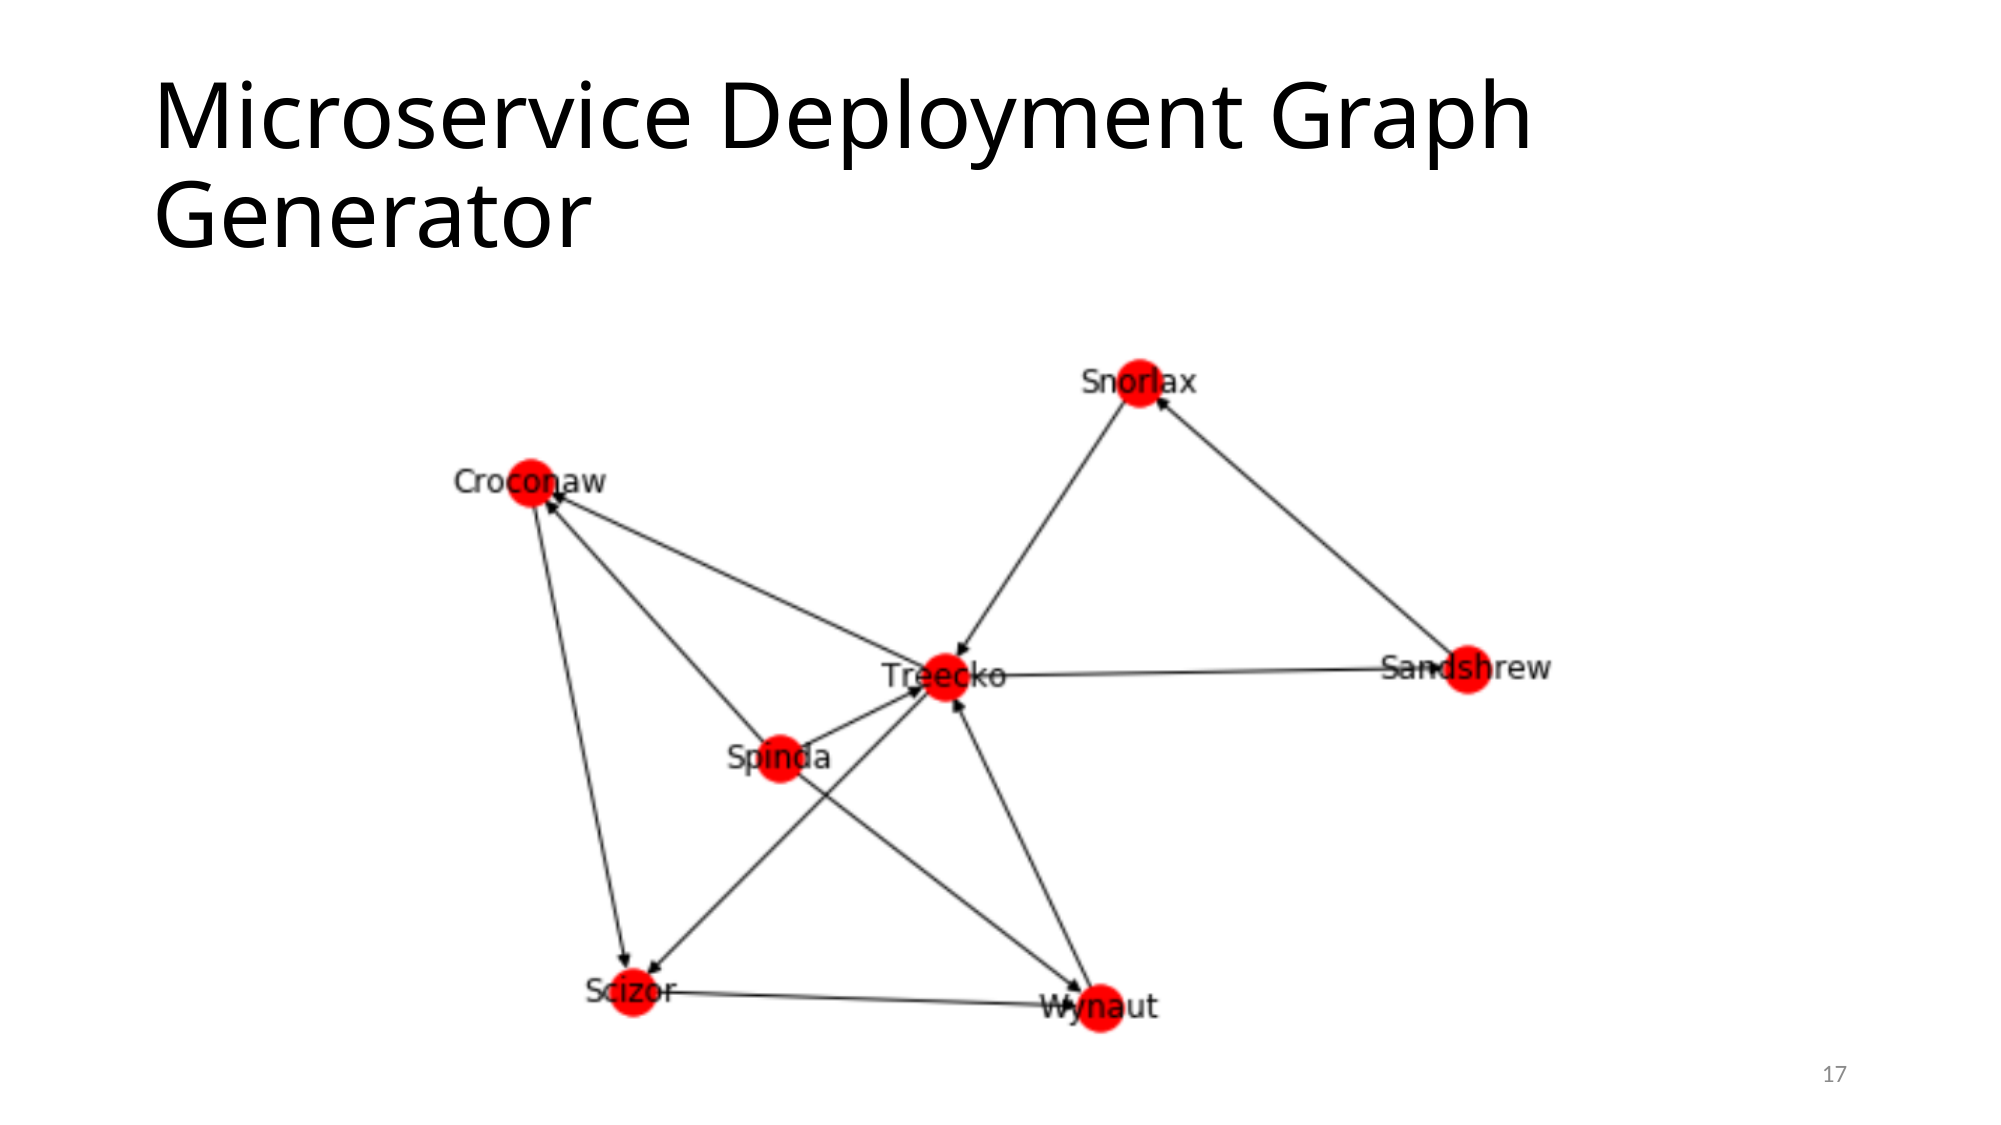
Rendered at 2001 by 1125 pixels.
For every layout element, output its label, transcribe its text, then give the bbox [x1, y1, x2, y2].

slide_number 17 [1412, 1042, 1863, 1103]
picture [437, 312, 1563, 1043]
title Microservice Deployment Graph Generator [137, 59, 1863, 278]
